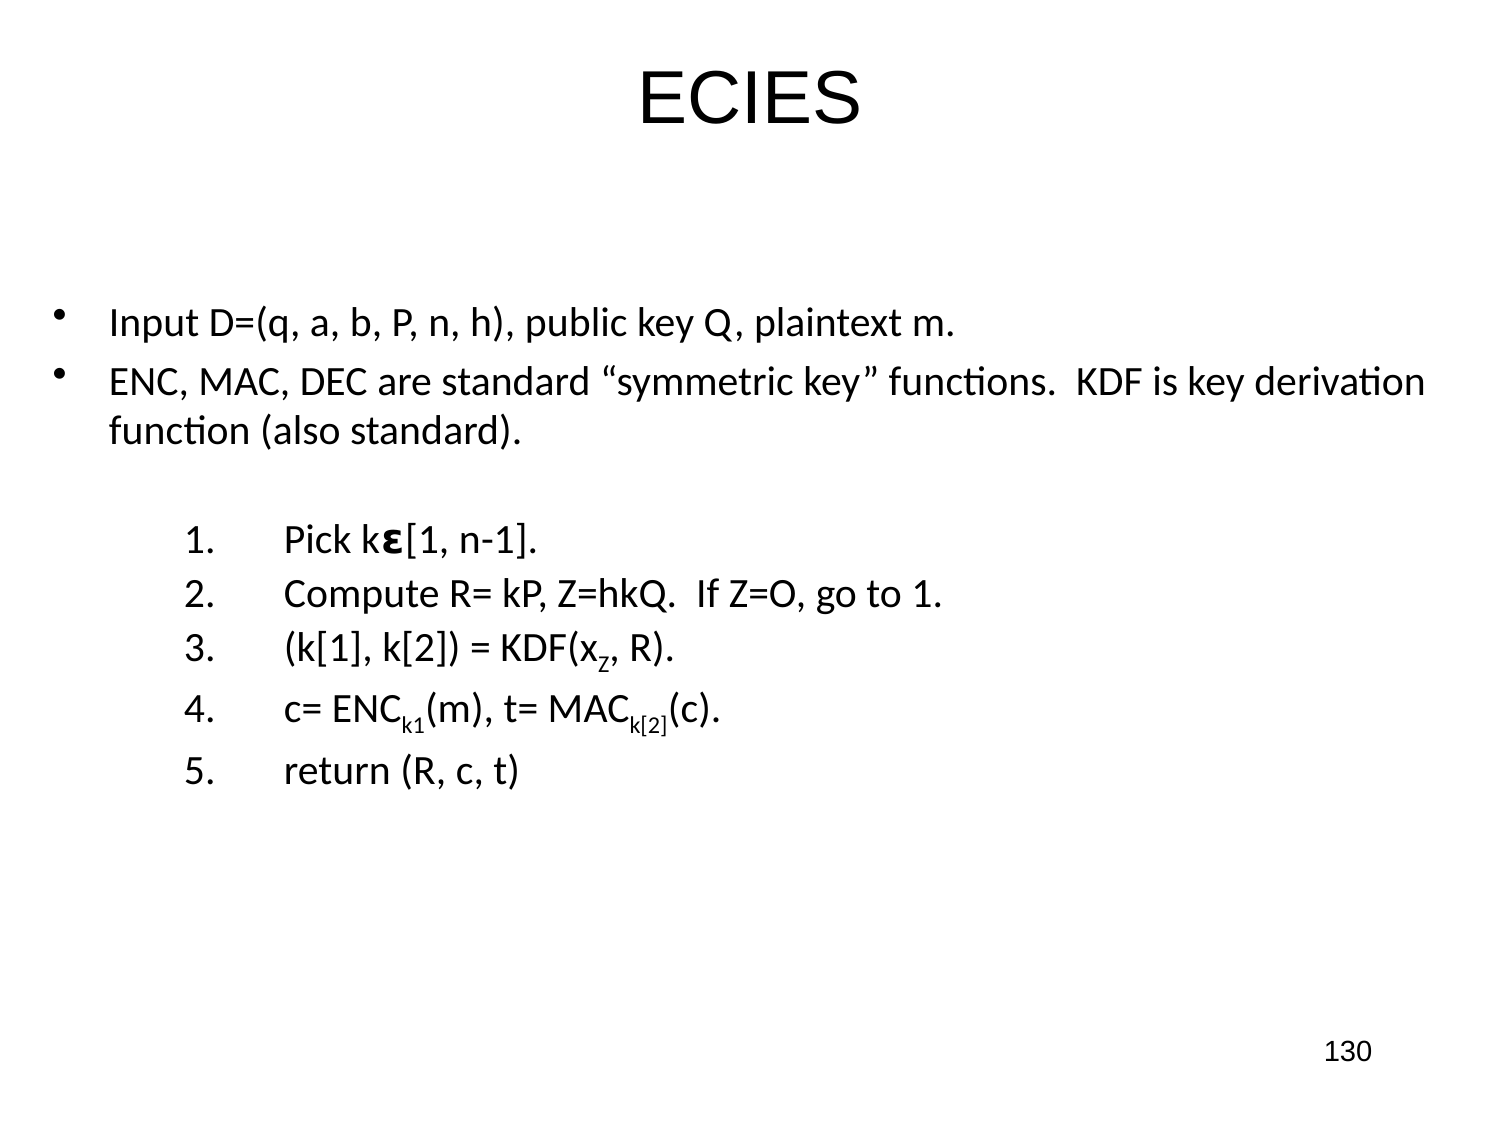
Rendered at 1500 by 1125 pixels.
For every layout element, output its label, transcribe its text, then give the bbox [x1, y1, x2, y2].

list Input D=(q, a, b, P, n, h), public key Q, plaintext m. ENC, MAC, DEC are standard “symmetric key” functions. KDF is key derivation function (also standard). Pick k𝝴[1, n-1]. Compute R= kP, Z=hkQ. If Z=O, go to 1. (k[1], k[2]) = KDF(xZ, R). c= ENCk1(m), t= MACk[2](c). return (R, c, t) [37, 287, 1451, 838]
title ECIES [112, 24, 1388, 163]
slide_number 130 [1074, 1024, 1388, 1101]
